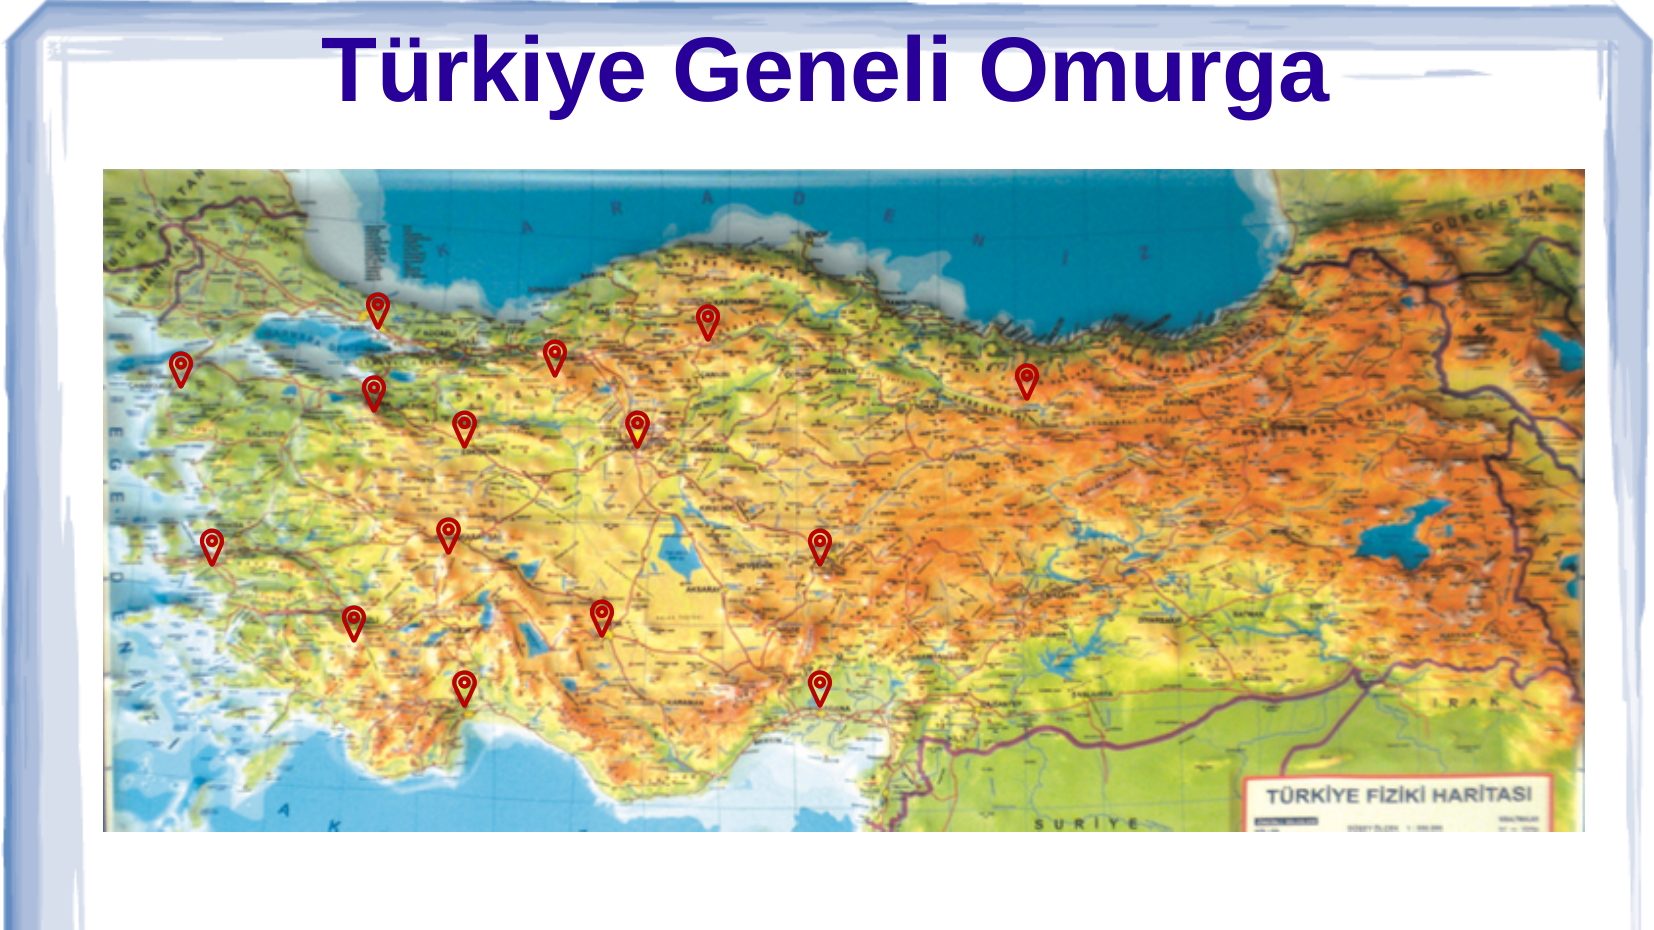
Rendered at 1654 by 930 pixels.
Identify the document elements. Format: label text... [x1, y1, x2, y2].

picture [0, 0, 1654, 930]
title Türkiye Geneli Omurga [82, 19, 1570, 123]
